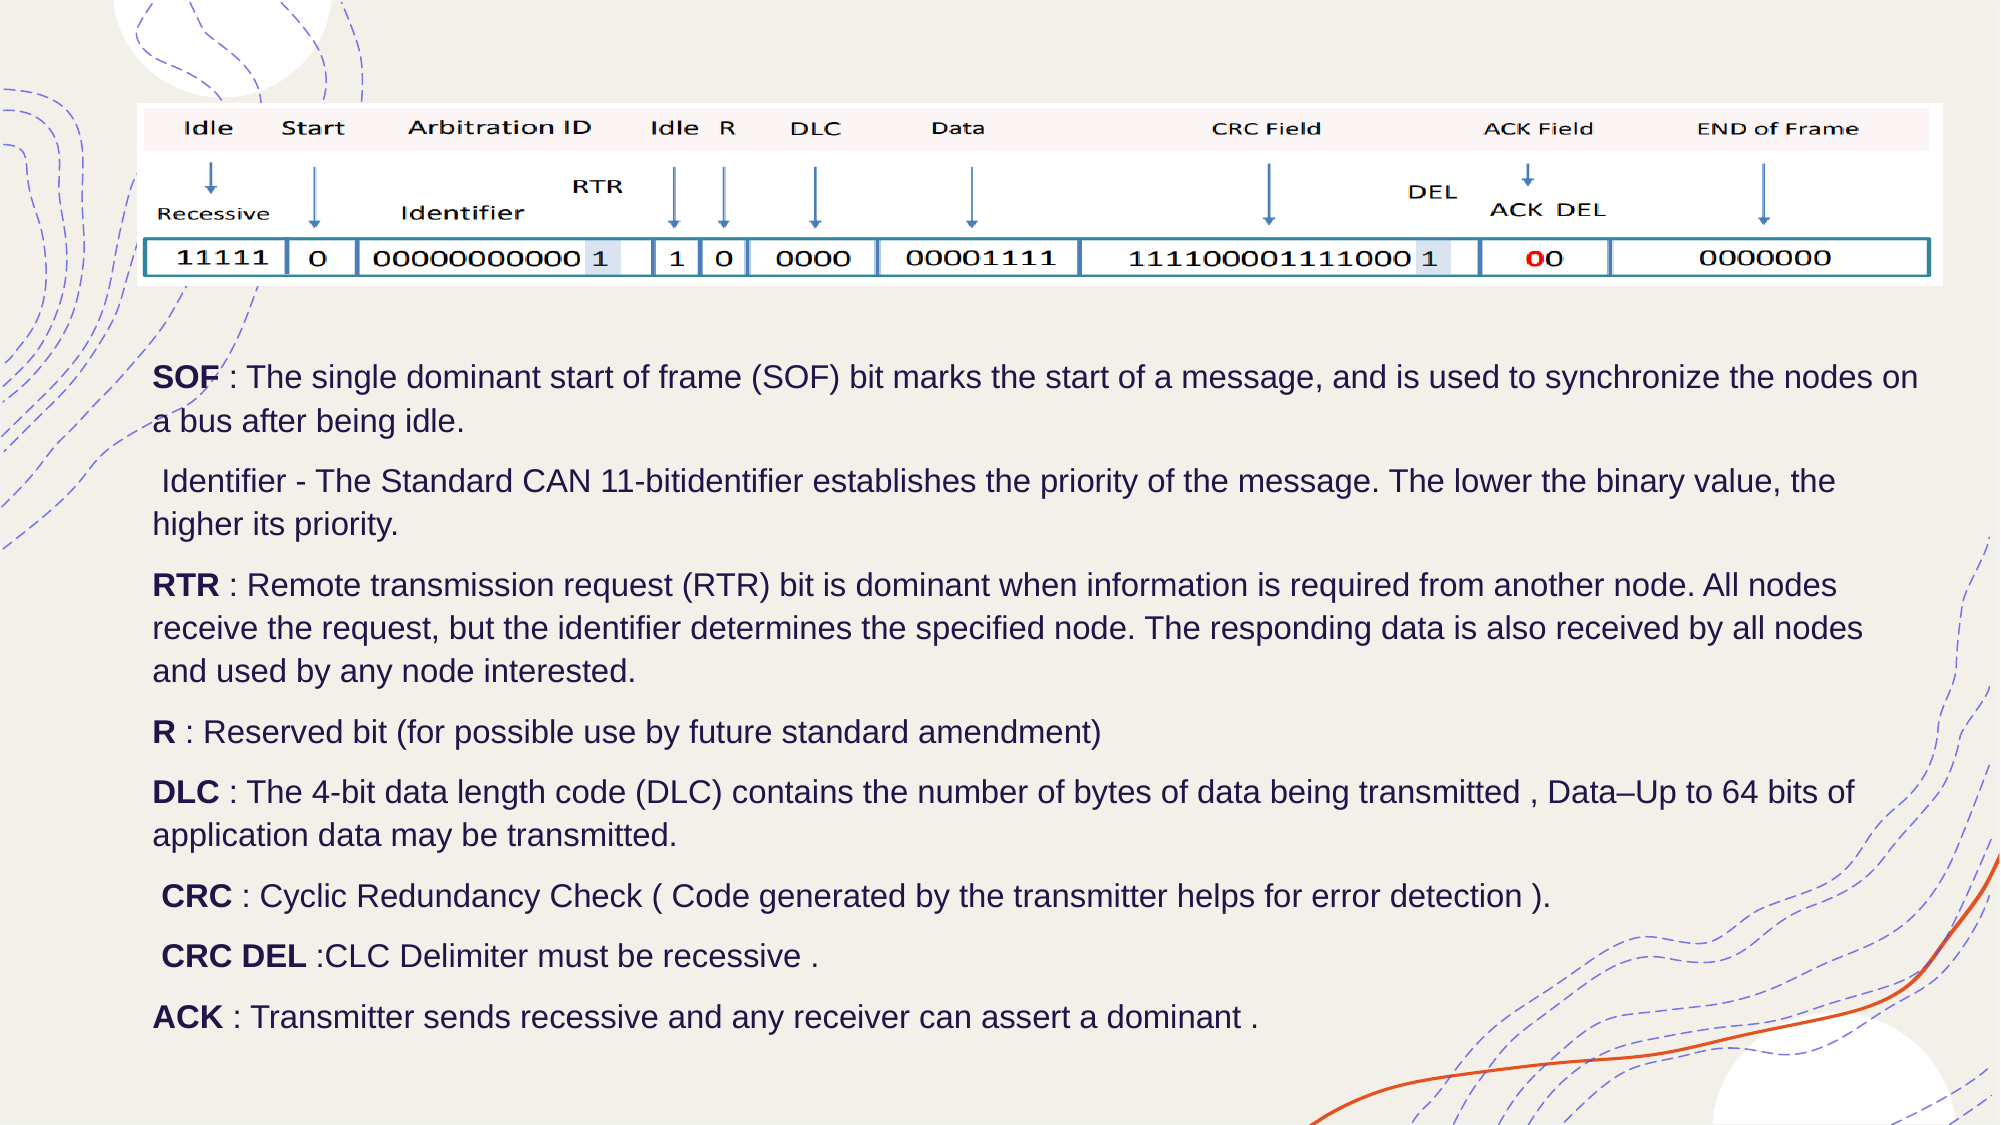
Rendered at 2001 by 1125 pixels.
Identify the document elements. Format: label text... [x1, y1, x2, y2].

picture [137, 103, 1943, 286]
list SOF : The single dominant start of frame (SOF) bit marks the start of a message, and is used to synchronize the nodes on a bus after being idle. Identifier - The Standard CAN 11-bitidentifier establishes the priority of the message. The lower the binary value, the higher its priority. RTR : Remote transmission request (RTR) bit is dominant when information is required from another node. All nodes receive the request, but the identifier determines the specified node. The responding data is also received by all nodes and used by any node interested. R : Reserved bit (for possible use by future standard amendment) DLC : The 4-bit data length code (DLC) contains the number of bytes of data being transmitted , Data–Up to 64 bits of application data may be transmitted. CRC : Cyclic Redundancy Check ( Code generated by the transmitter helps for error detection ). CRC DEL :CLC Delimiter must be recessive . ACK : Transmitter sends recessive and any receiver can assert a dominant . [137, 344, 1943, 1050]
